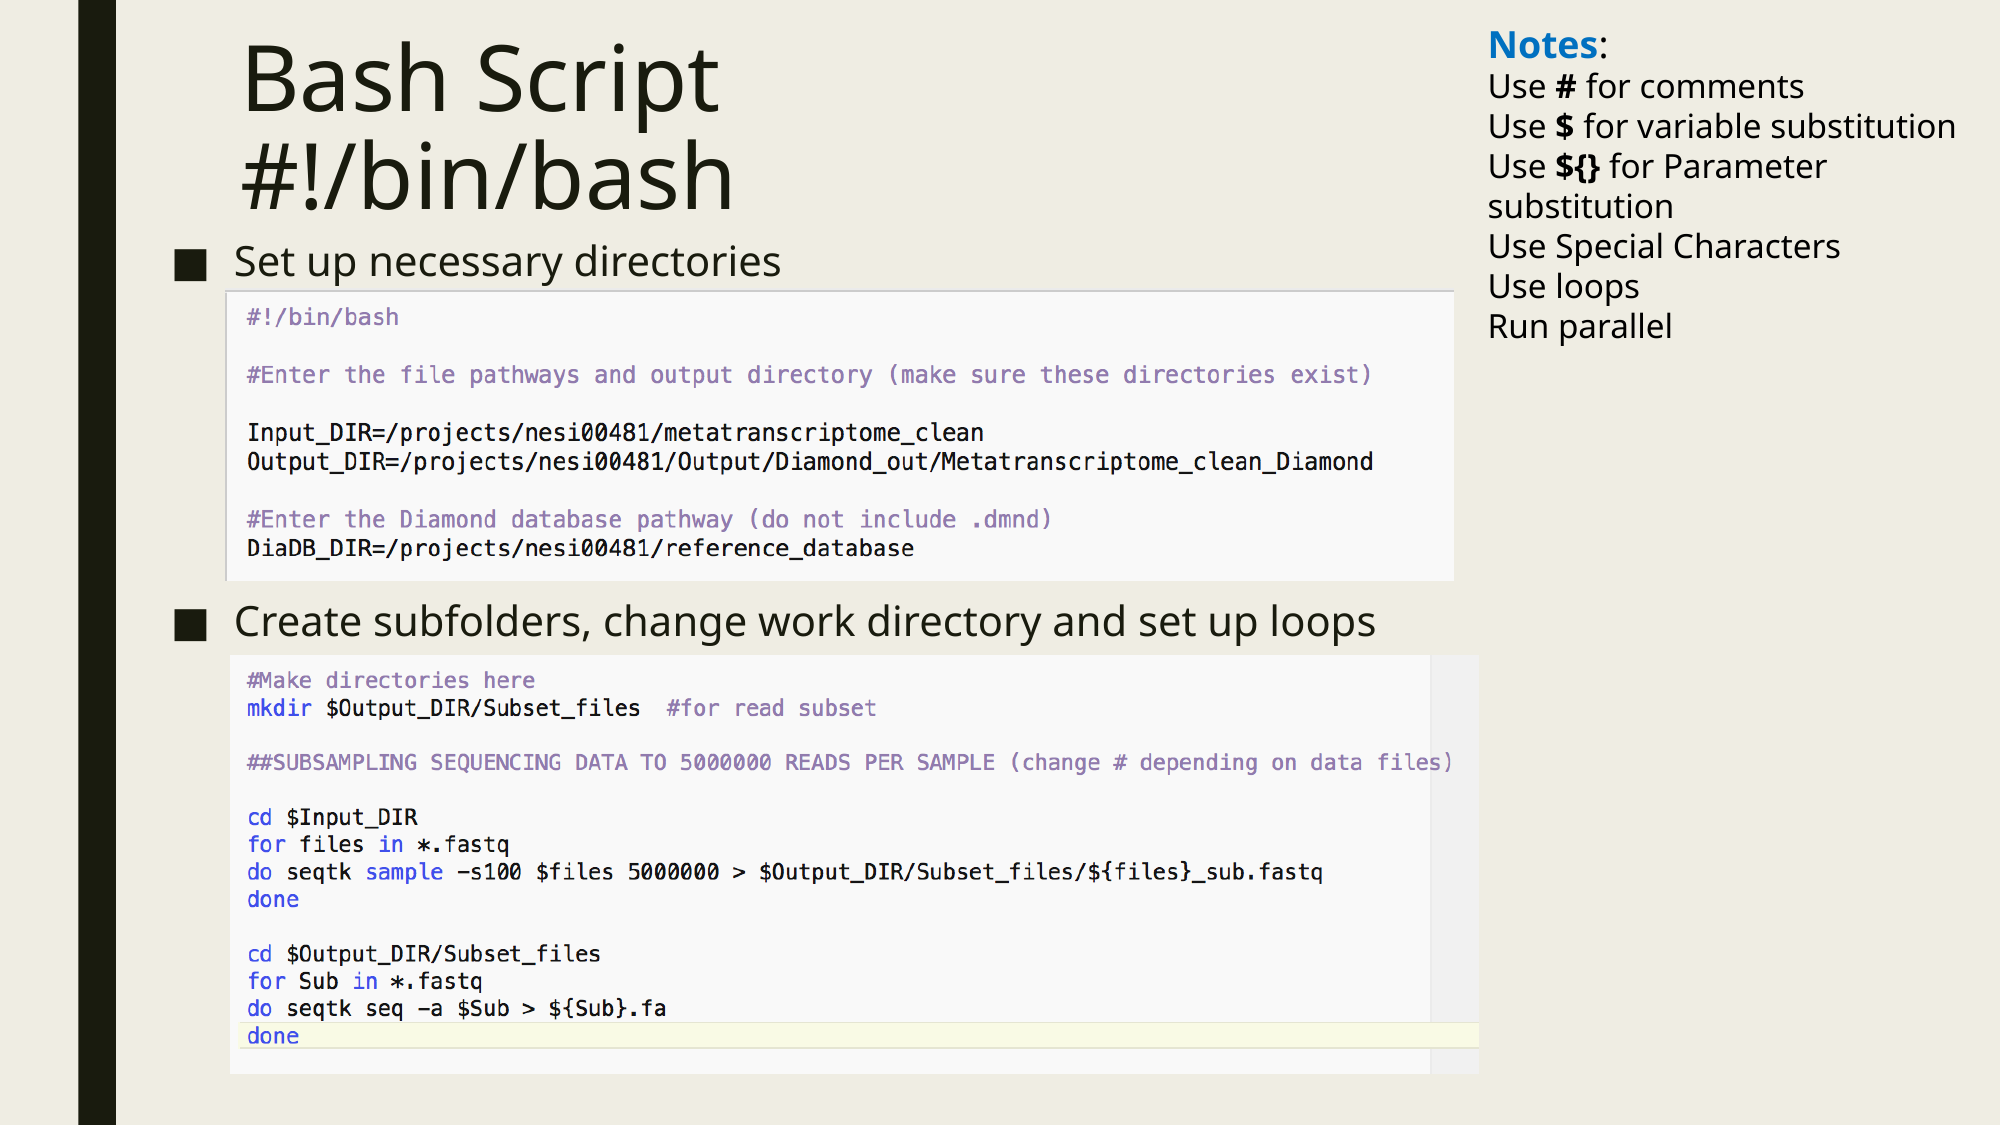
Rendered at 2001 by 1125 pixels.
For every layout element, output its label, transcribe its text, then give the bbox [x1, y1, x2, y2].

text_box Notes: Use # for comments Use $ for variable substitution Use ${} for Parameter substitution Use Special Characters Use loops Run parallel [1473, 13, 2000, 393]
list Set up necessary directories Create subfolders, change work directory and set up loops [155, 230, 1500, 1035]
picture [230, 655, 1479, 1074]
title Bash Script #!/bin/bash [225, 25, 1473, 230]
picture [224, 288, 1454, 581]
